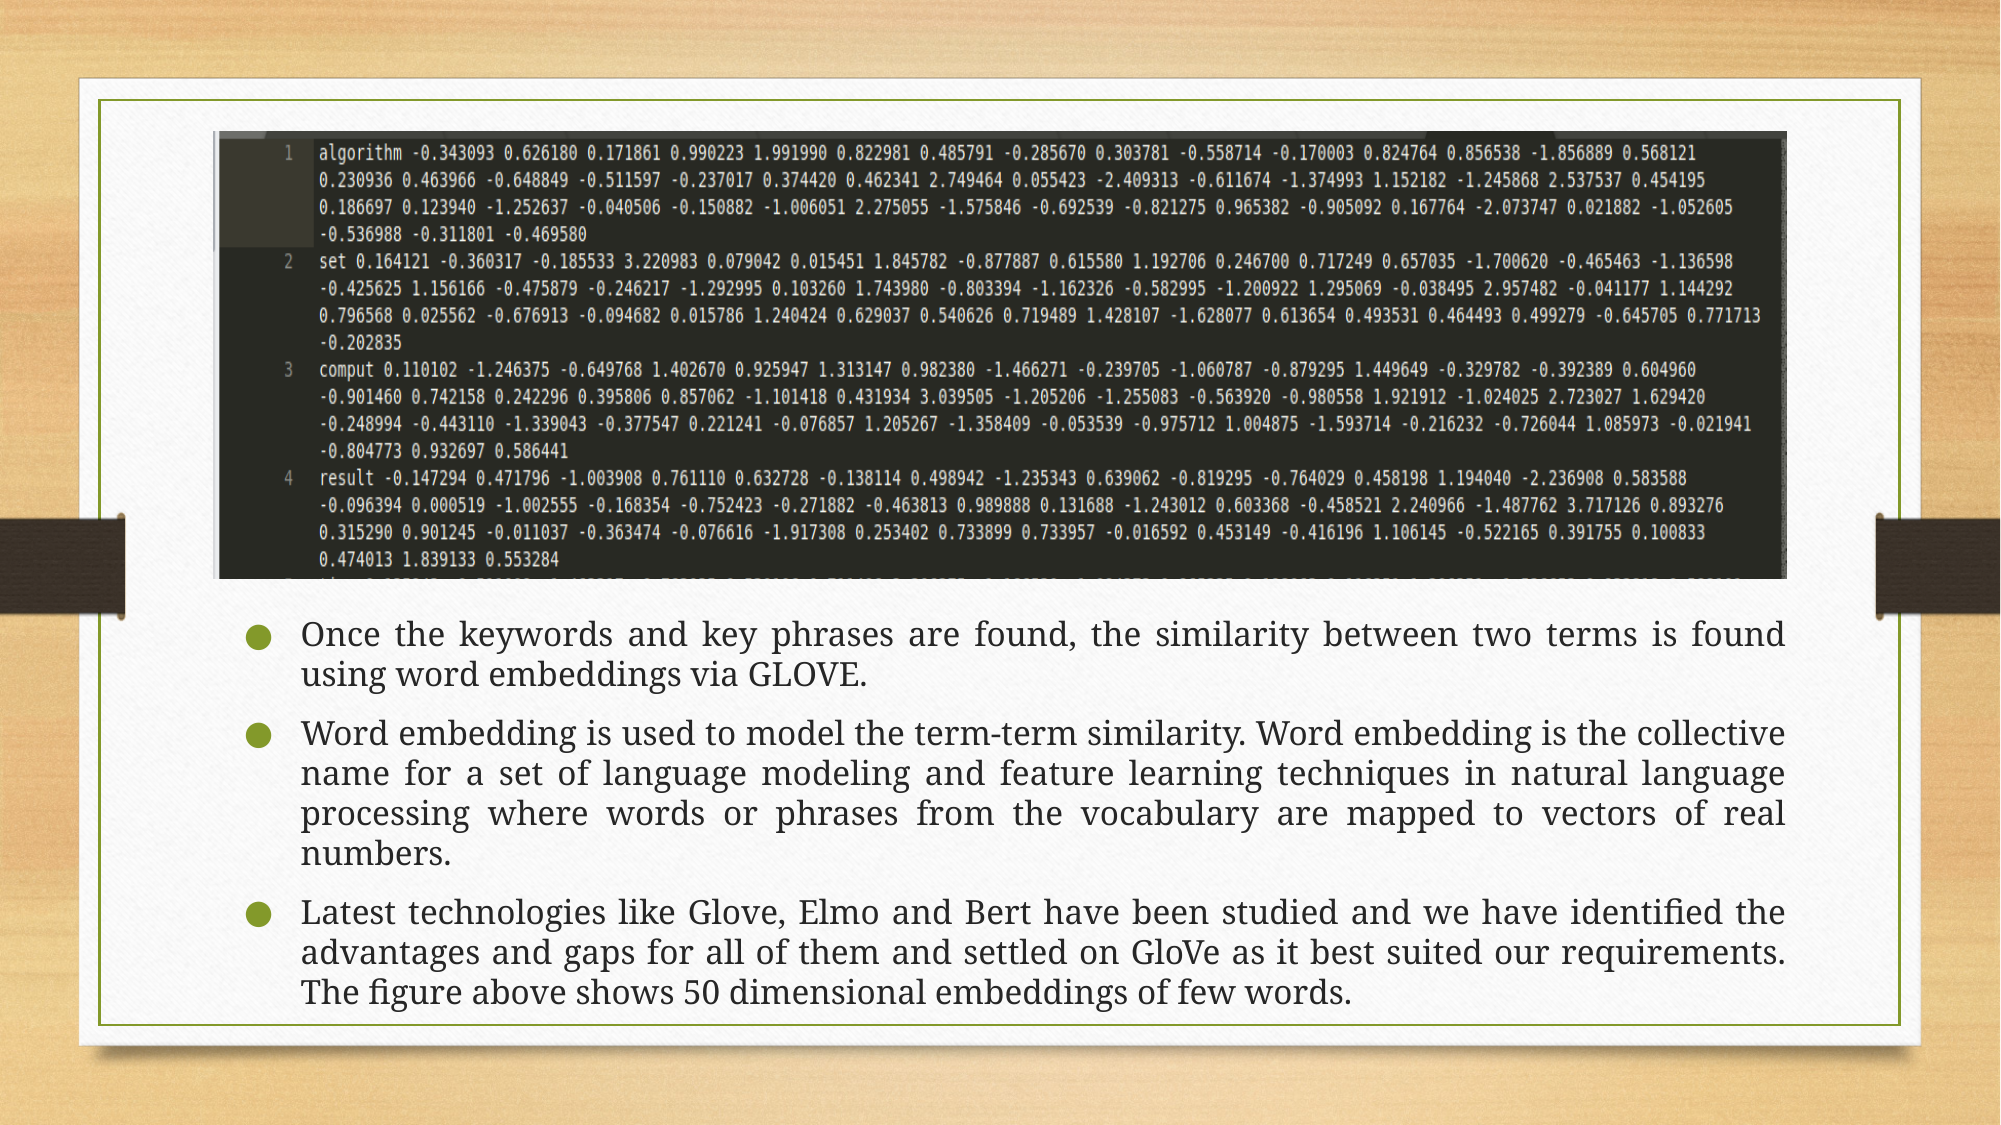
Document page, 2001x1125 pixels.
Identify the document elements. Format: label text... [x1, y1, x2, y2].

picture [0, 0, 2001, 1125]
list Once the keywords and key phrases are found, the similarity between two terms is found using word embeddings via GLOVE. Word embedding is used to model the term-term similarity. Word embedding is the collective name for a set of language modeling and feature learning techniques in natural language processing where words or phrases from the vocabulary are mapped to vectors of real numbers. Latest technologies like Glove, Elmo and Bert have been studied and we have identified the advantages and gaps for all of them and settled on GloVe as it best suited our requirements. The figure above shows 50 dimensional embeddings of few words. [229, 605, 1804, 1017]
